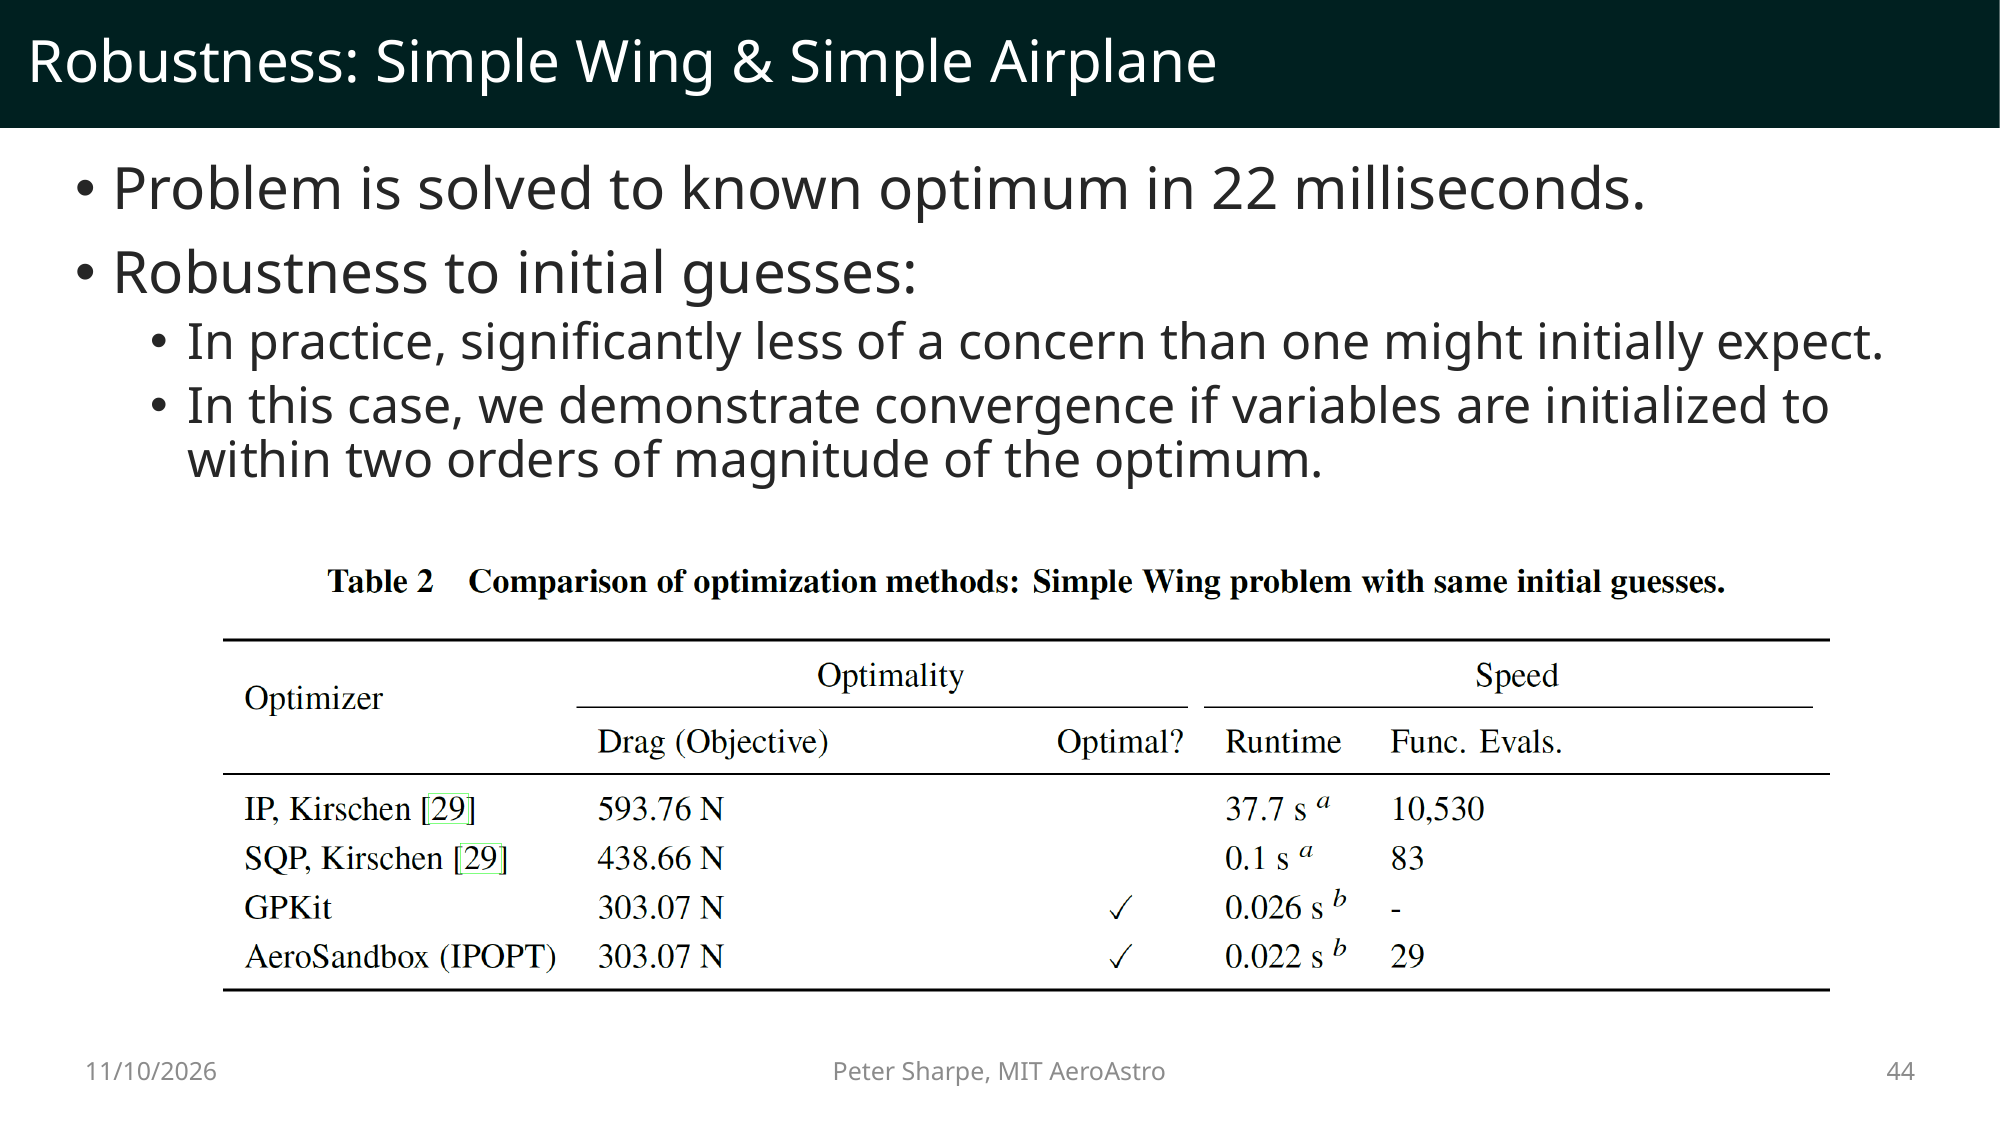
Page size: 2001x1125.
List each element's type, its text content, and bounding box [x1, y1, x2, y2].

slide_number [69, 1042, 267, 1103]
title Robustness: Simple Wing & Simple Airplane [12, 23, 1873, 105]
slide_number 44 [1733, 1042, 1931, 1103]
list Problem is solved to known optimum in 22 milliseconds. Robustness to initial guesses: In practice, significantly less of a concern than one might initially expect. In this case, we demonstrate convergence if variables are initialized to within two orders of magnitude of the optimum. [60, 151, 1964, 1019]
footer Peter Sharpe, MIT AeroAstro [287, 1042, 1713, 1103]
picture [218, 560, 1832, 993]
